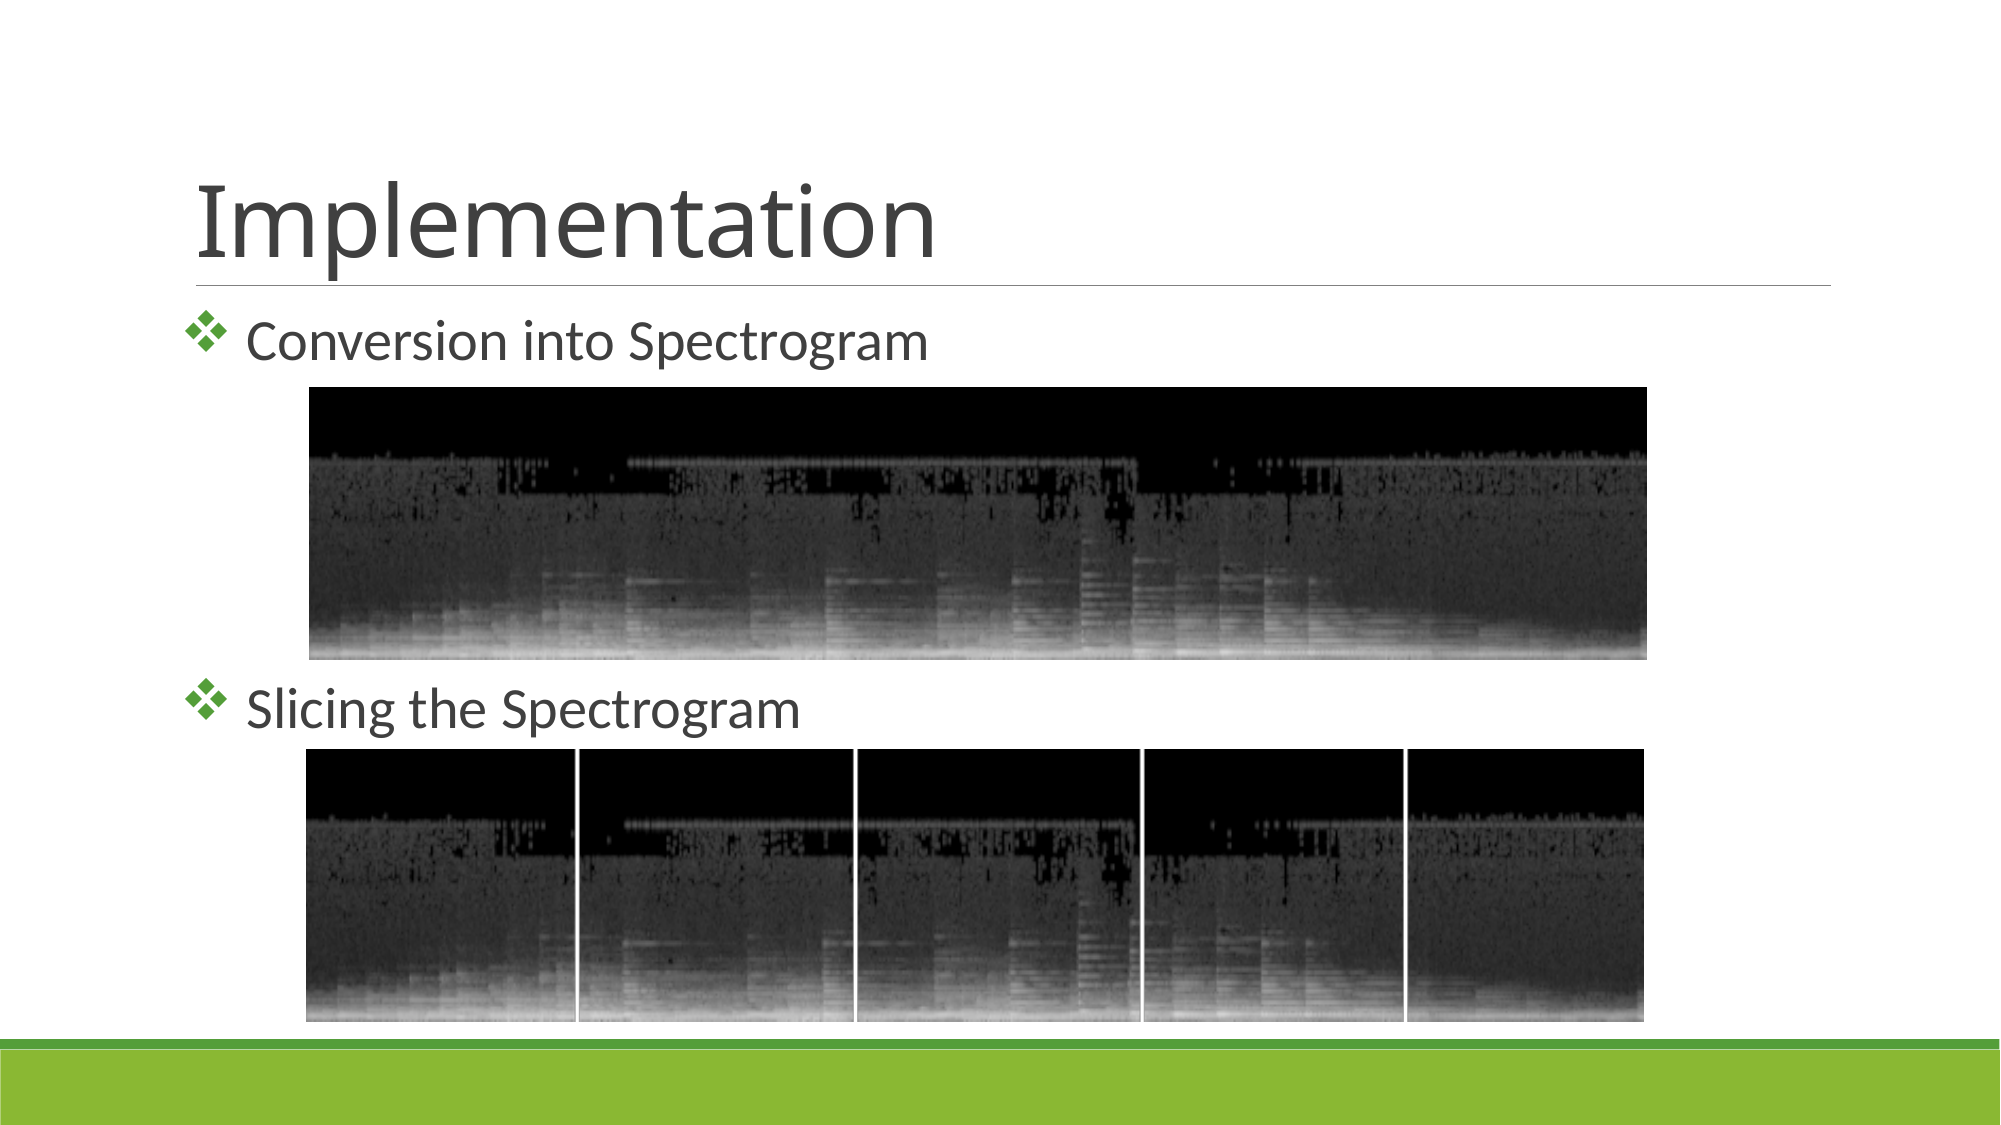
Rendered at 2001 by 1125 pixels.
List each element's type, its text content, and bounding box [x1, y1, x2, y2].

picture [306, 749, 1645, 1022]
list Conversion into Spectrogram Slicing the Spectrogram [180, 302, 1830, 963]
picture [308, 386, 1647, 660]
title Implementation [180, 47, 1830, 285]
